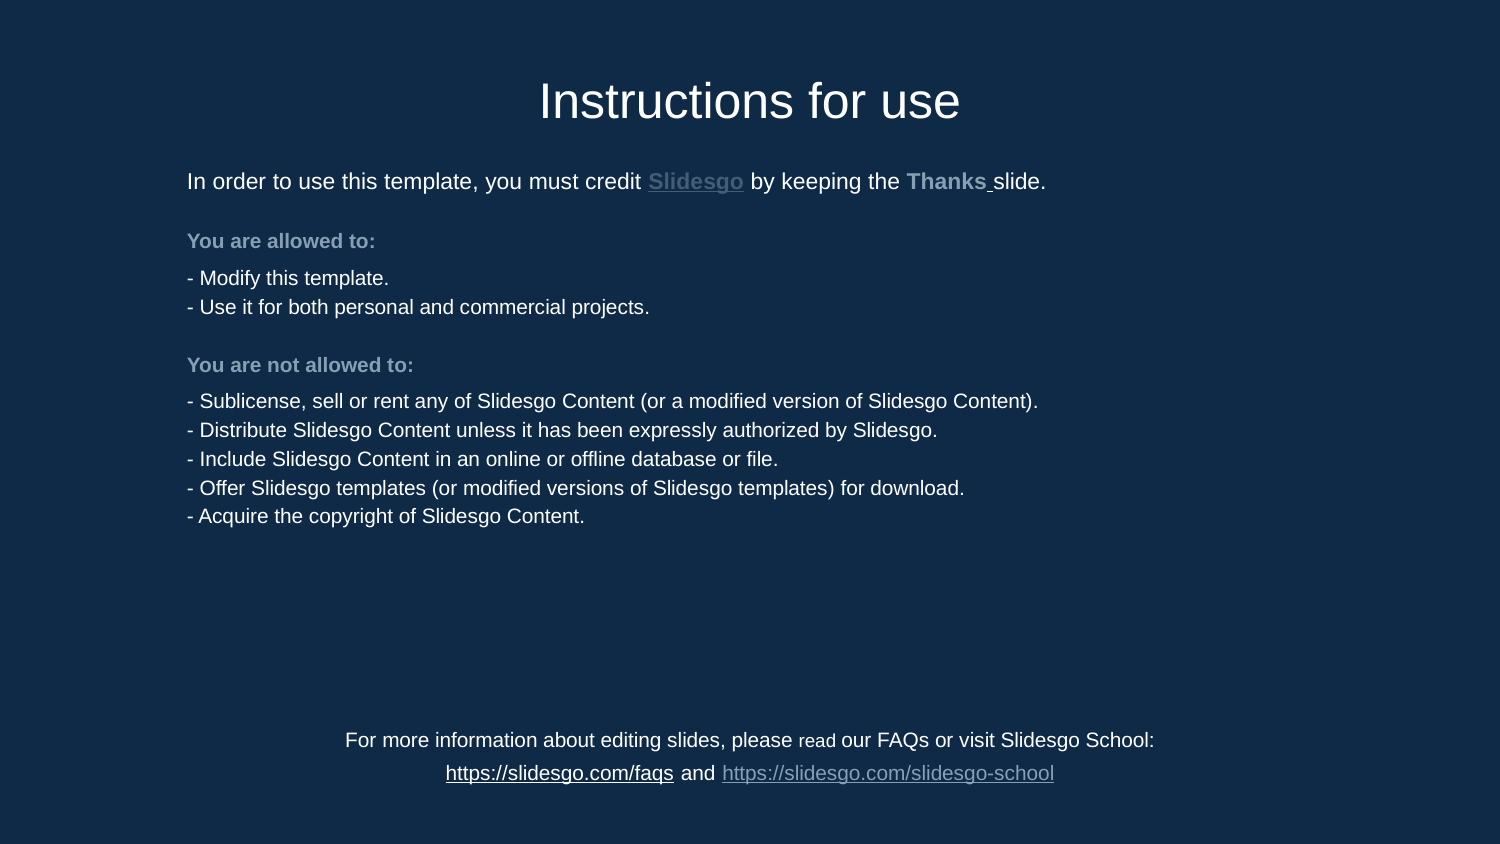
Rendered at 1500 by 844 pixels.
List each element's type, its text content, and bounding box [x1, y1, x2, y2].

text_box In order to use this template, you must credit Slidesgo by keeping the Thanks slide. You are allowed to: - Modify this template. - Use it for both personal and commercial projects. You are not allowed to: - Sublicense, sell or rent any of Slidesgo Content (or a modified version of Slidesgo Content). - Distribute Slidesgo Content unless it has been expressly authorized by Slidesgo. - Include Slidesgo Content in an online or offline database or file. - Offer Slidesgo templates (or modified versions of Slidesgo templates) for download. - Acquire the copyright of Slidesgo Content. [171, 148, 1328, 589]
text_box For more information about editing slides, please read our FAQs or visit Slidesgo School: https://slidesgo.com/faqs and https://slidesgo.com/slidesgo-school [171, 707, 1328, 780]
text_box Instructions for use [171, 53, 1328, 133]
